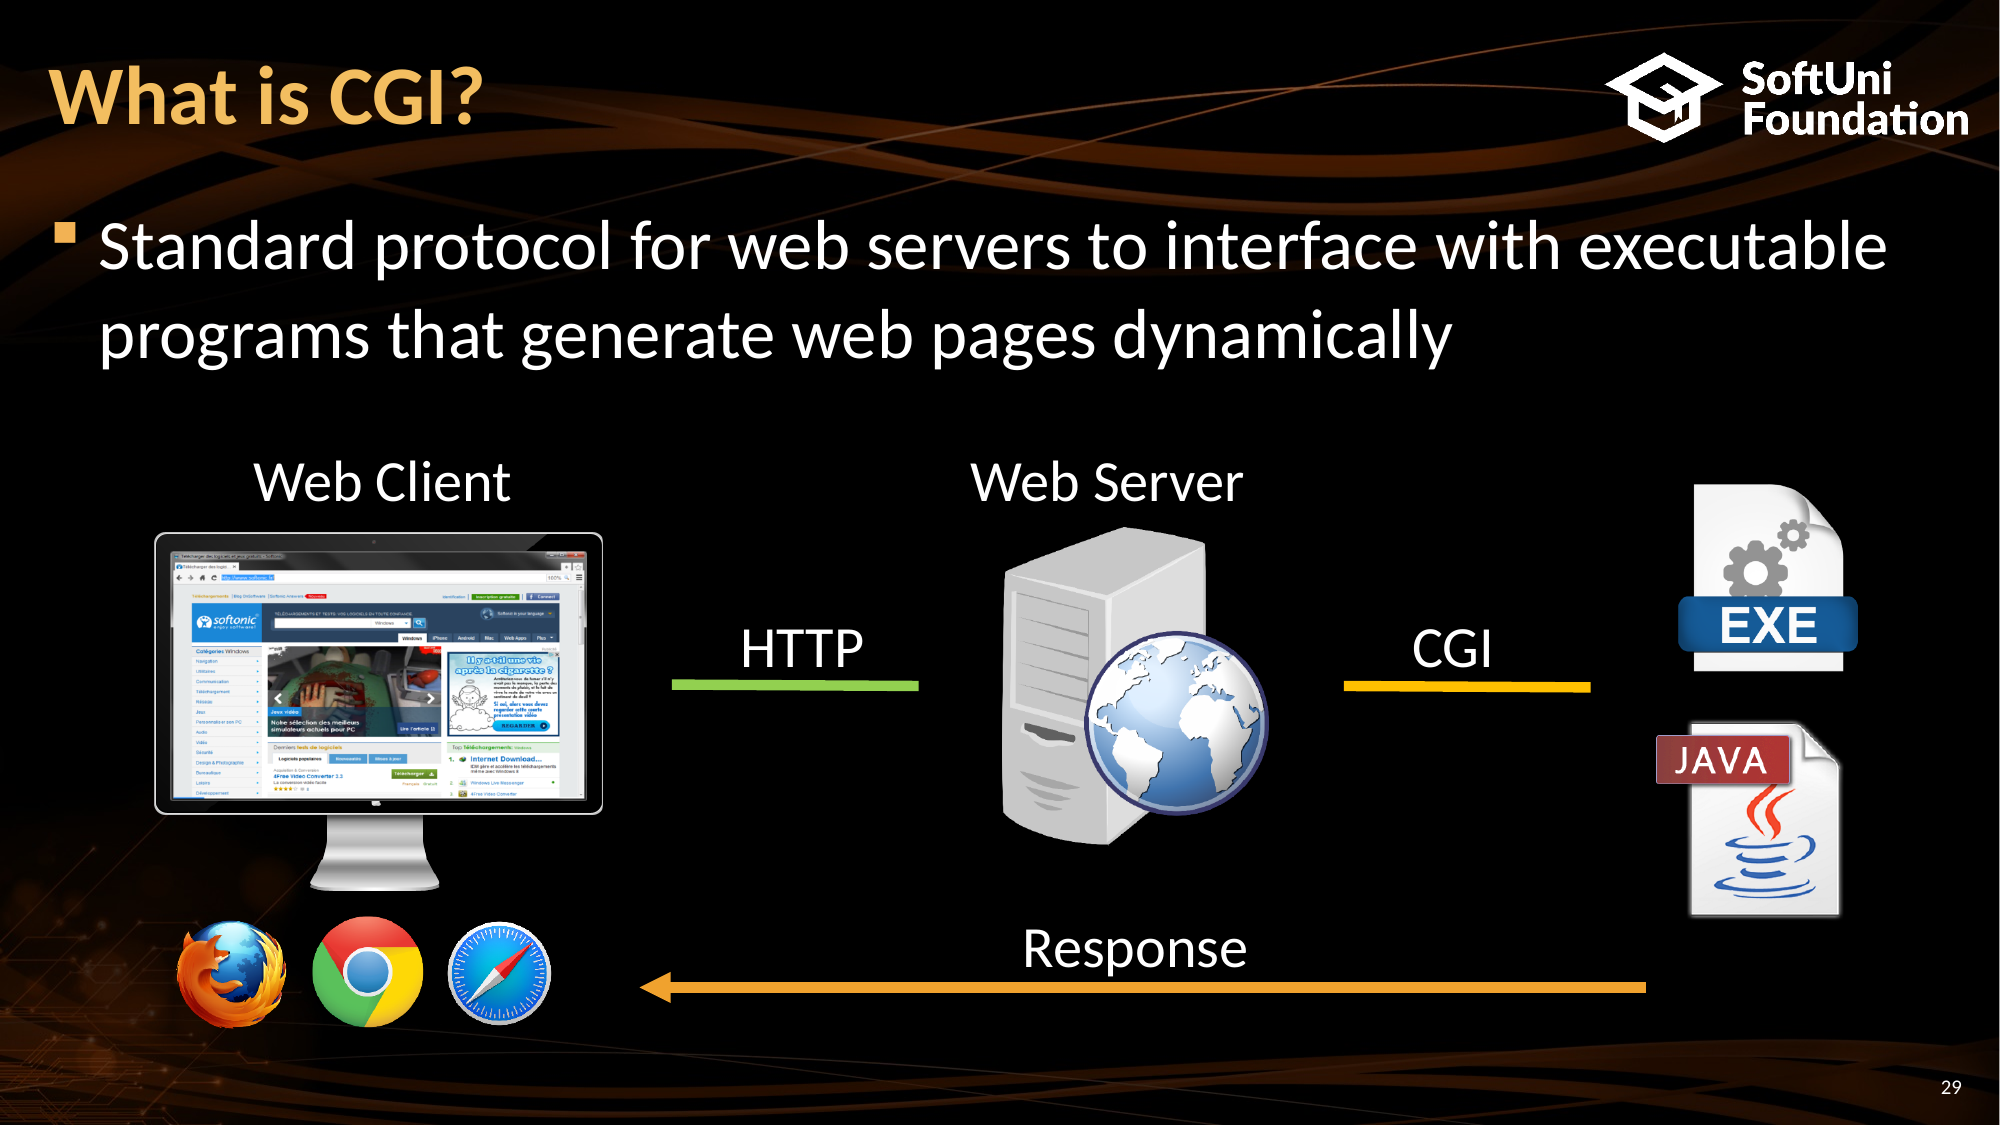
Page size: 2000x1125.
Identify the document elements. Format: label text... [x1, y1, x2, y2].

text_box CGI [1397, 602, 1560, 685]
text_box Web Client [238, 436, 552, 521]
text_box HTTP [725, 602, 888, 684]
text_box Web Server [955, 435, 1269, 521]
list Standard protocol for web servers to interface with executable programs that generate web pages dynamically [31, 188, 1968, 1103]
text_box Response [1008, 901, 1278, 987]
title What is CGI? [30, 6, 1602, 189]
picture [0, 0, 2000, 1125]
